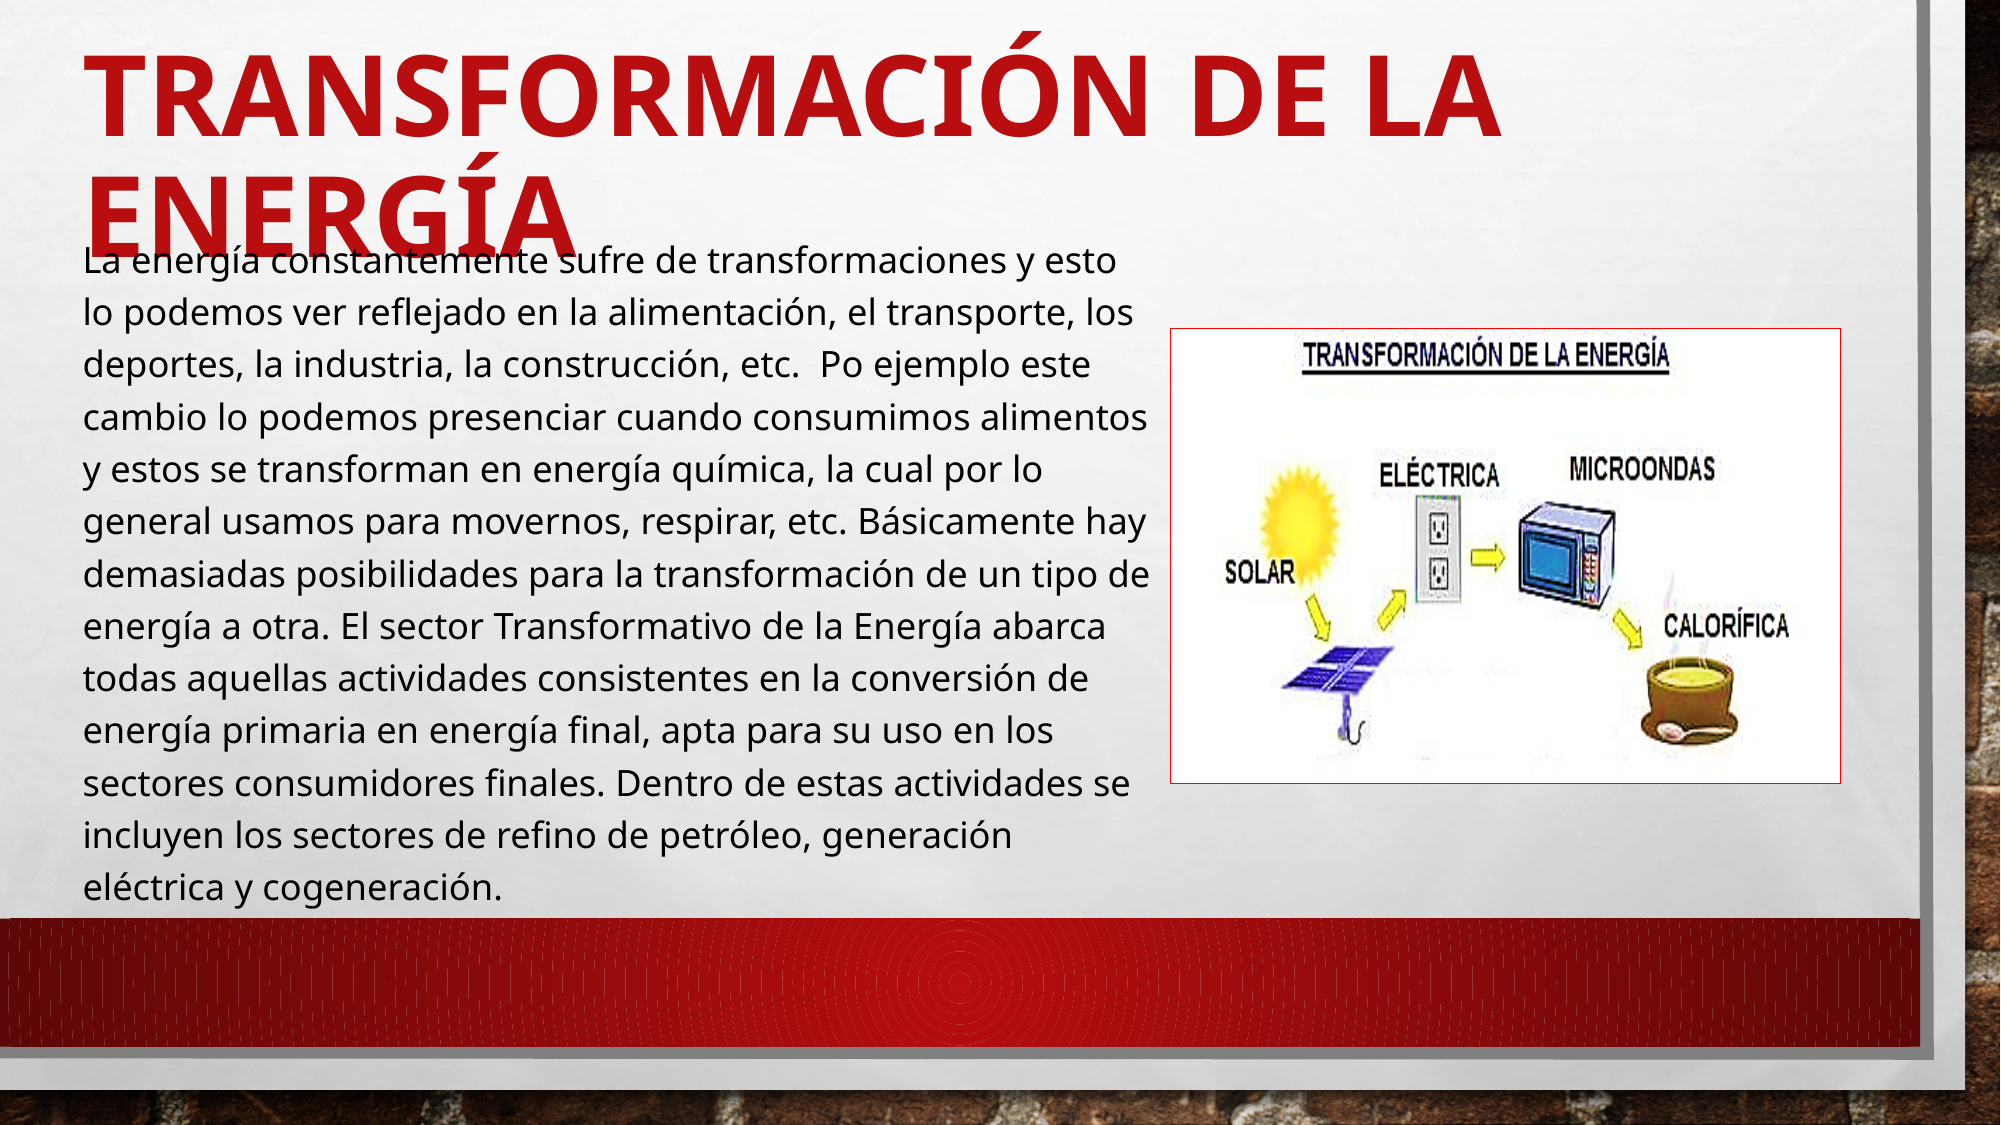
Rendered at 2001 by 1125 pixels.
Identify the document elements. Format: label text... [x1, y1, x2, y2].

title Transformación de la energía [67, 66, 1773, 255]
picture [0, 0, 2000, 1125]
picture [1169, 328, 1841, 784]
list La energía constantemente sufre de transformaciones y esto lo podemos ver reflejado en la alimentación, el transporte, los deportes, la industria, la construcción, etc. Po ejemplo este cambio lo podemos presenciar cuando consumimos alimentos y estos se transforman en energía química, la cual por lo general usamos para movernos, respirar, etc. Básicamente hay demasiadas posibilidades para la transformación de un tipo de energía a otra. El sector Transformativo de la Energía abarca todas aquellas actividades consistentes en la conversión de energía primaria en energía final, apta para su uso en los sectores consumidores finales. Dentro de estas actividades se incluyen los sectores de refino de petróleo, generación eléctrica y cogeneración. [67, 198, 1170, 938]
